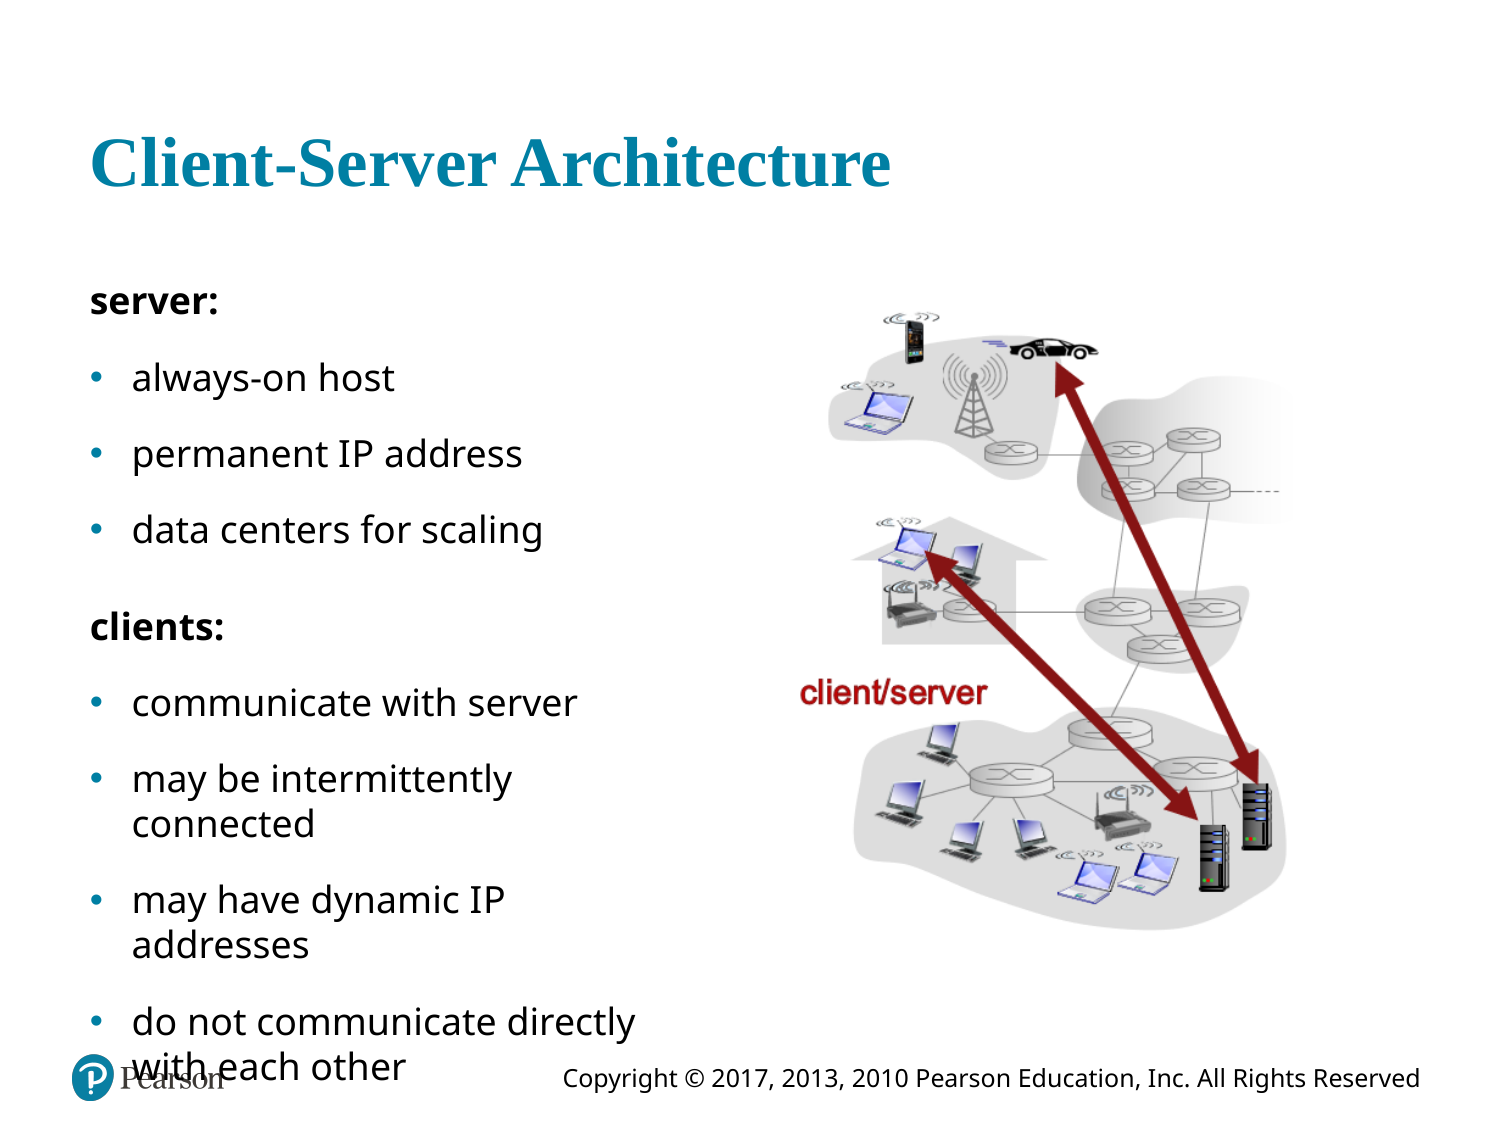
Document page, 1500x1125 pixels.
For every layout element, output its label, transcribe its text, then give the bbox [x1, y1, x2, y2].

text_box clients: communicate with server may be intermittently connected may have dynamic I P addresses do not communicate directly with each other [74, 587, 698, 1007]
text_box server: always-on host permanent I P address data centers for scaling [74, 262, 698, 587]
picture [72, 1054, 88, 1070]
picture [80, 1063, 106, 1088]
picture [769, 267, 1345, 943]
picture [98, 1054, 224, 1101]
picture [72, 1087, 83, 1101]
text_box Client-Server Architecture [75, 0, 1425, 216]
